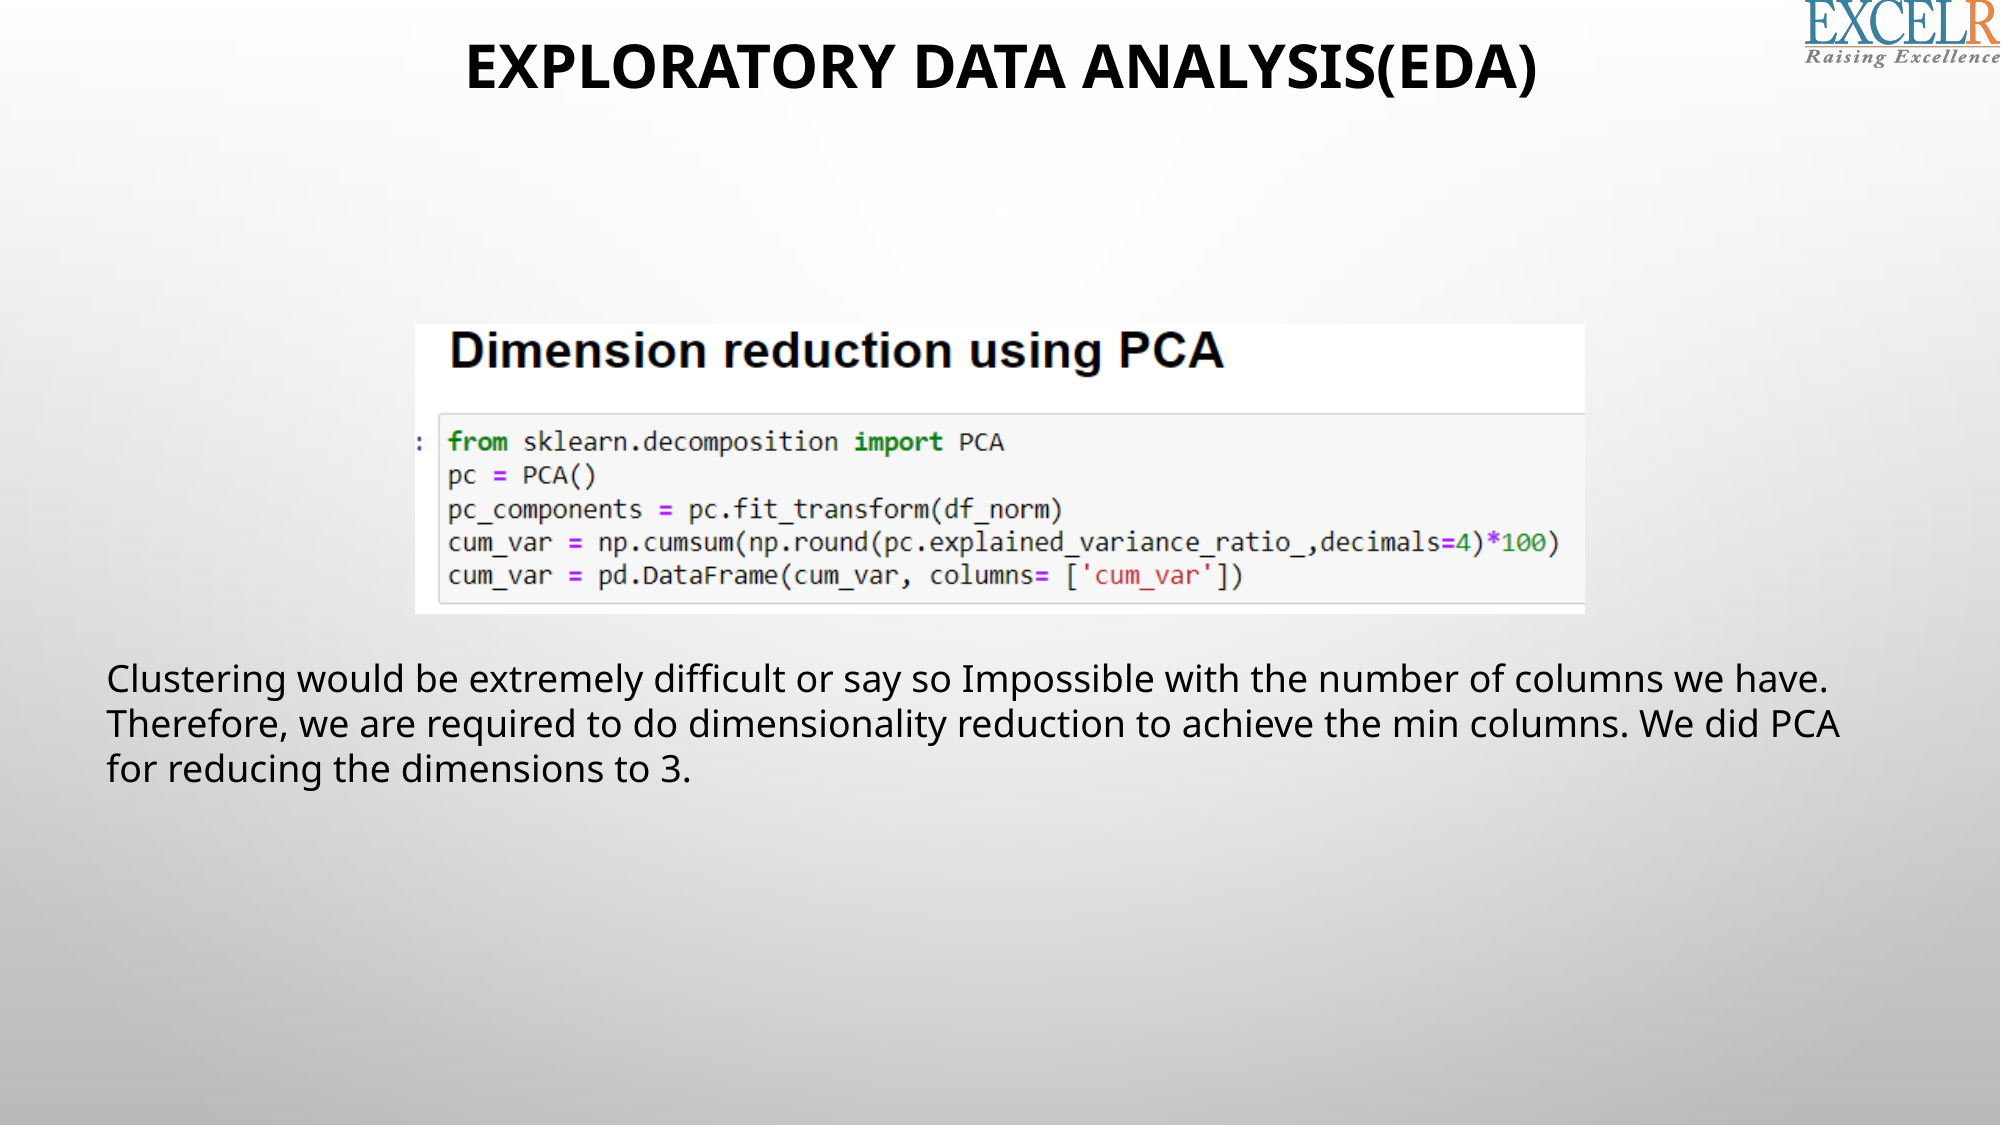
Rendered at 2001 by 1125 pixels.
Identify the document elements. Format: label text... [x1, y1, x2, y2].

title Exploratory Data Analysis(EDA) [408, 7, 1595, 131]
text_box Clustering would be extremely difficult or say so Impossible with the number of columns we have. Therefore, we are required to do dimensionality reduction to achieve the min columns. We did PCA for reducing the dimensions to 3. [91, 647, 1909, 798]
picture [0, 0, 2000, 1125]
